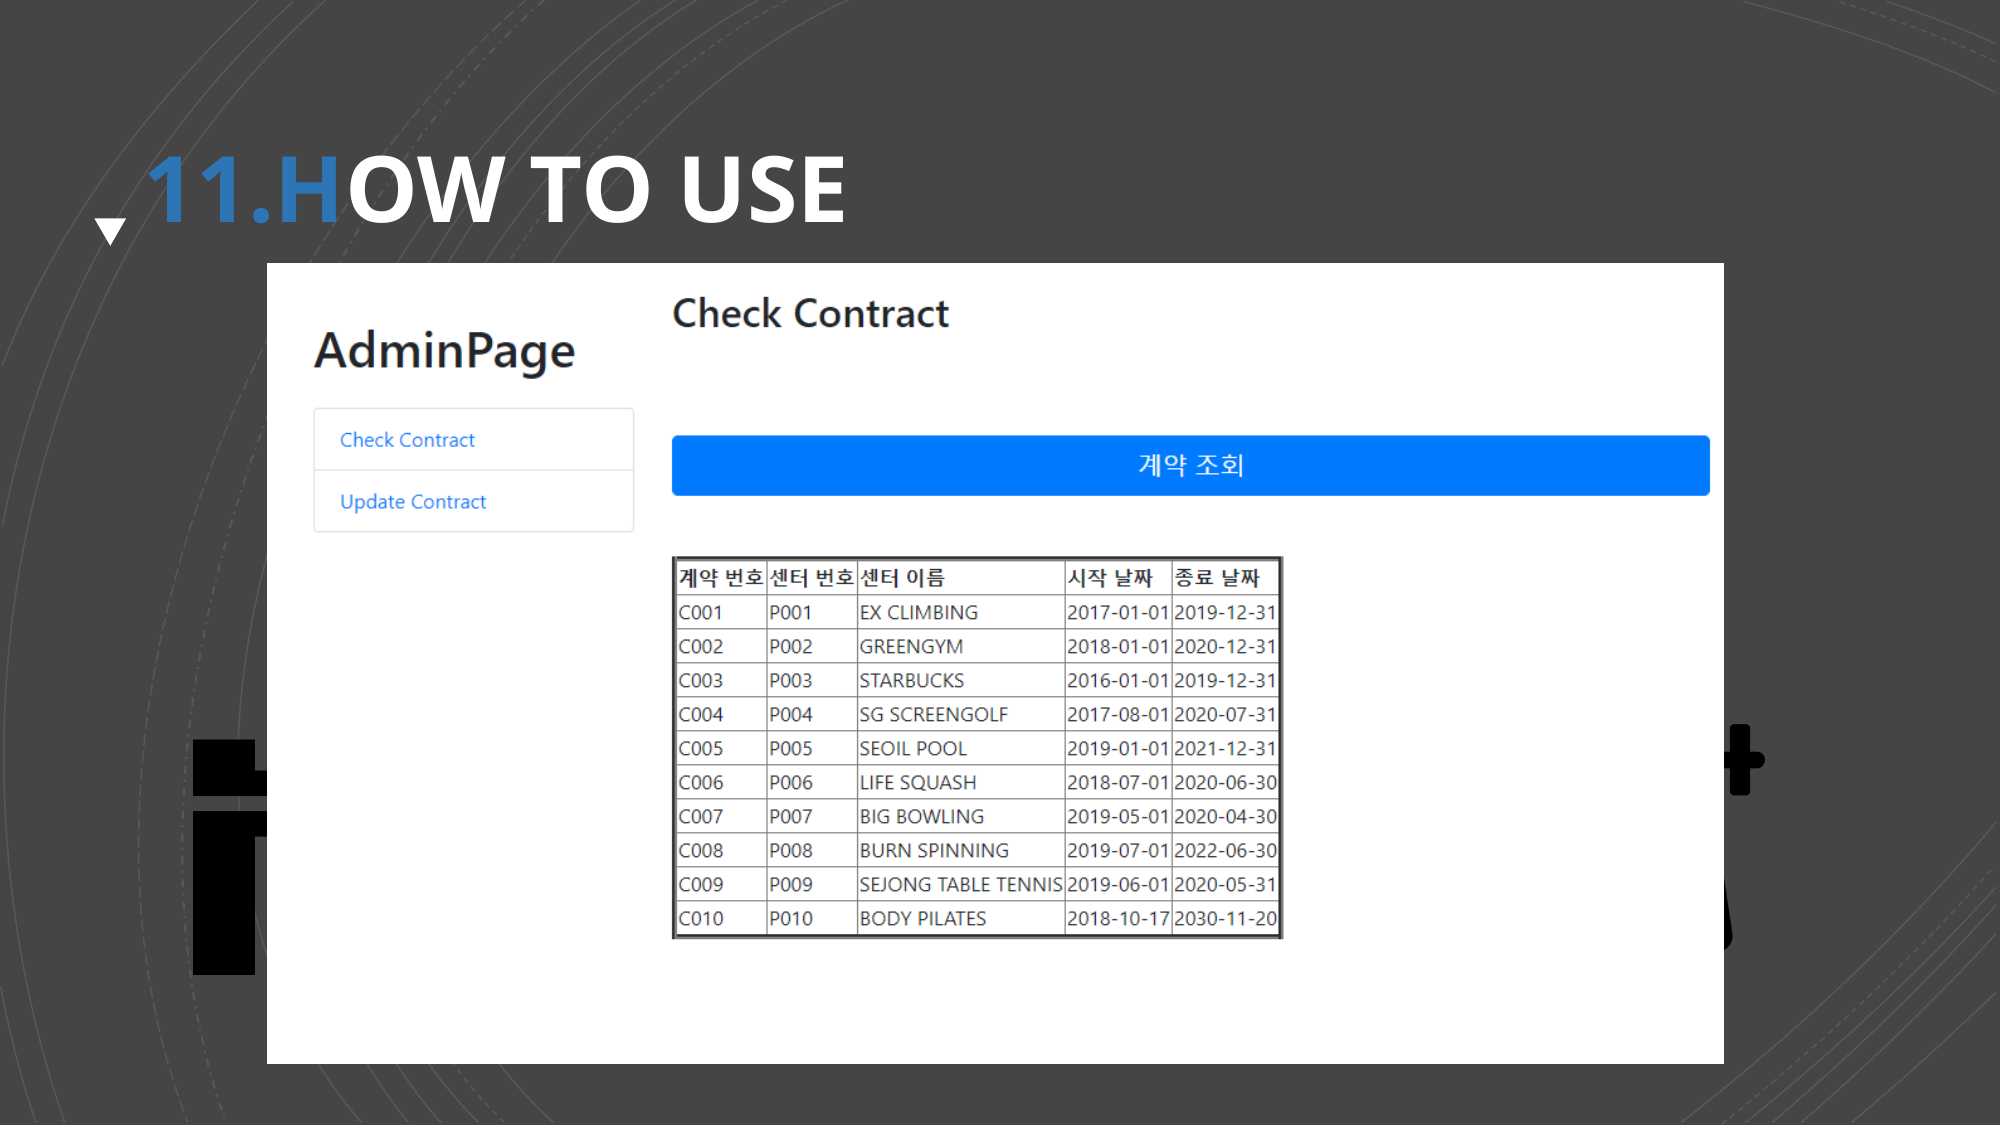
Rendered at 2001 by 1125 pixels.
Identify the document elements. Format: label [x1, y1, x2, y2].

text_box [0, 0, 1996, 1125]
picture [193, 263, 1765, 1064]
